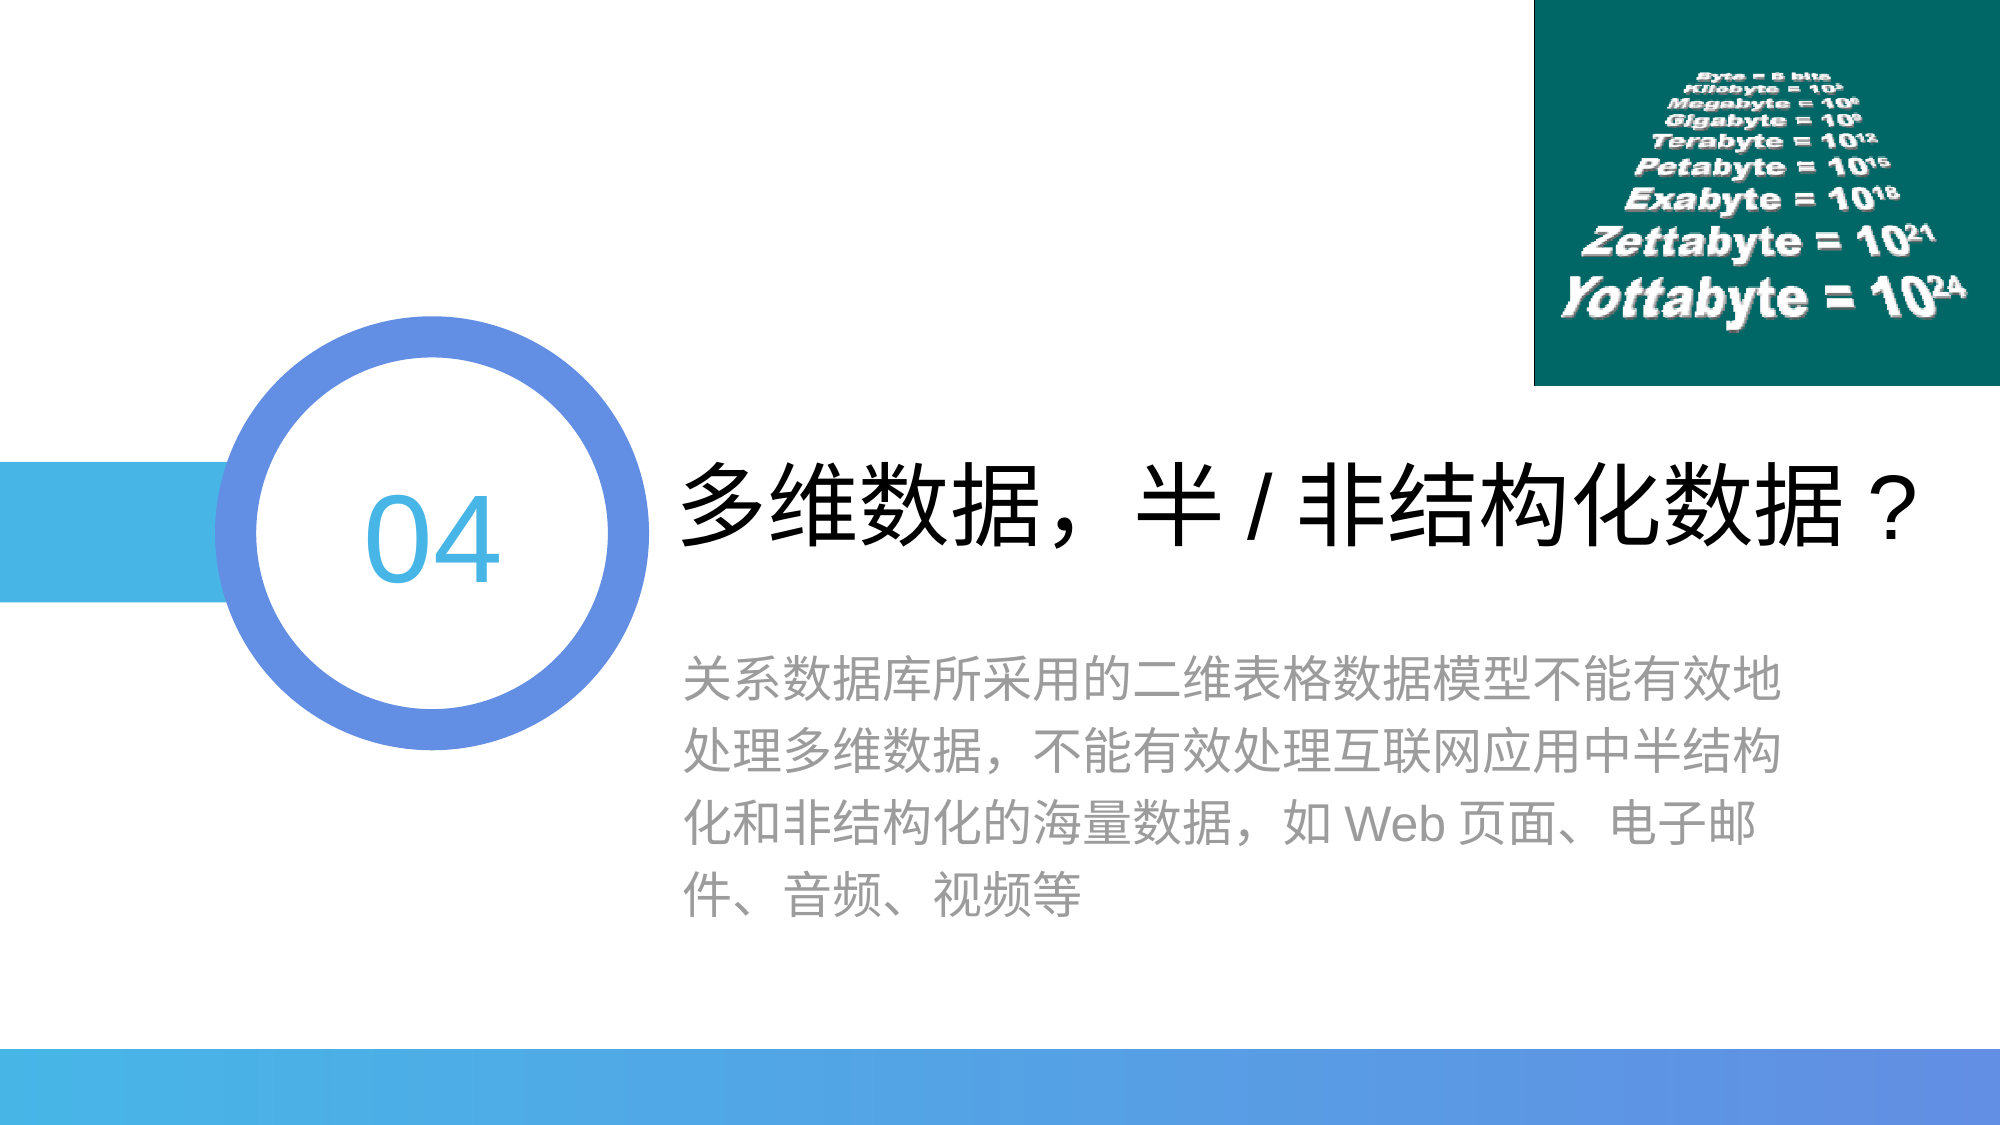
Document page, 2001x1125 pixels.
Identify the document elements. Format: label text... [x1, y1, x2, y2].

text_box 04 [309, 450, 558, 617]
title 多维数据，半/非结构化数据? [645, 431, 1898, 588]
list 关系数据库所采用的二维表格数据模型不能有效地处理多维数据，不能有效处理互联网应用中半结构化和非结构化的海量数据，如Web页面、电子邮件、音频、视频等 [667, 627, 1810, 711]
picture [1533, 0, 2000, 386]
